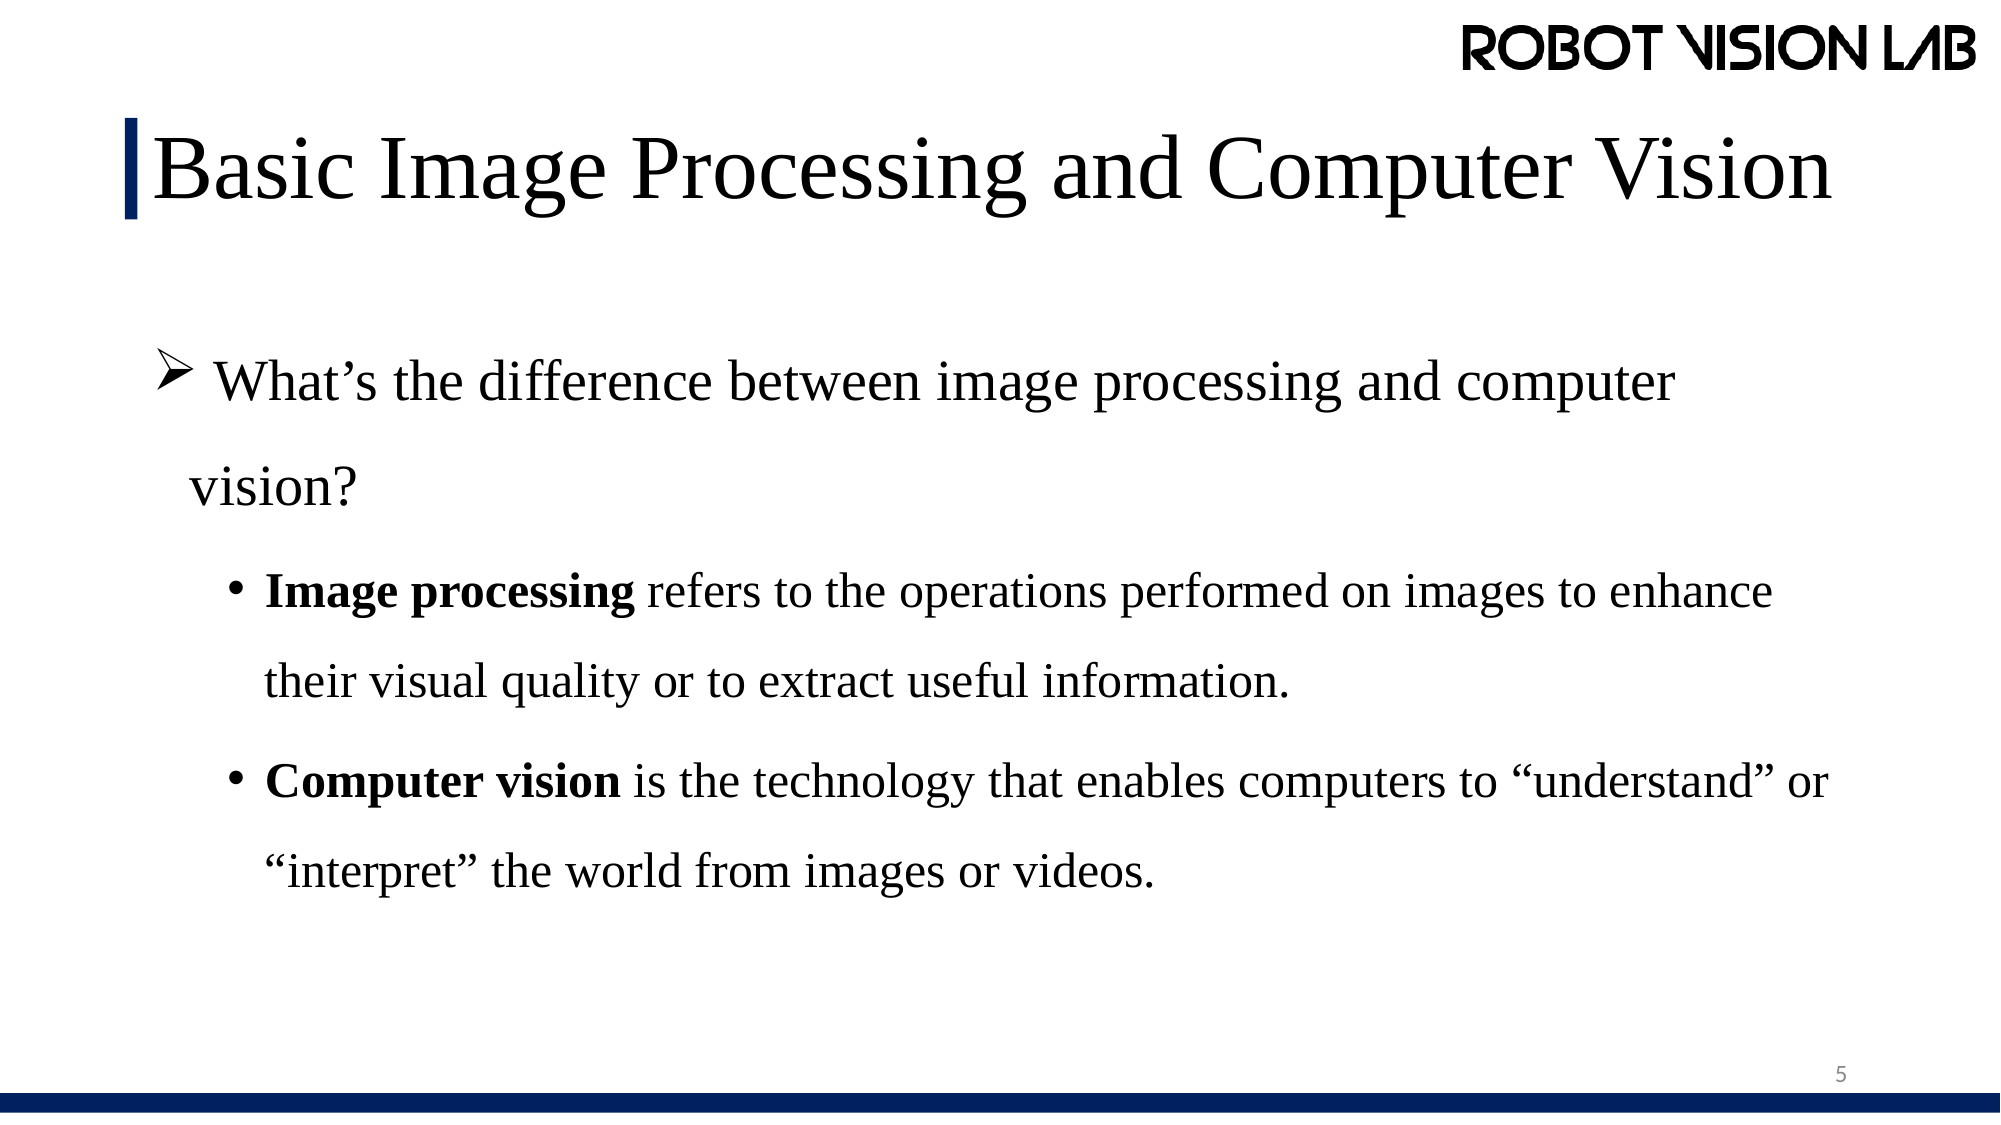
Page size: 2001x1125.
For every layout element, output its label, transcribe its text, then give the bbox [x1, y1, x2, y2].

list What’s the difference between image processing and computer vision? Image processing refers to the operations performed on images to enhance their visual quality or to extract useful information. Computer vision is the technology that enables computers to “understand” or “interpret” the world from images or videos. [137, 299, 1863, 1014]
slide_number 5 [1412, 1042, 1863, 1103]
picture [1374, 0, 2001, 133]
title Basic Image Processing and Computer Vision [137, 59, 1863, 278]
